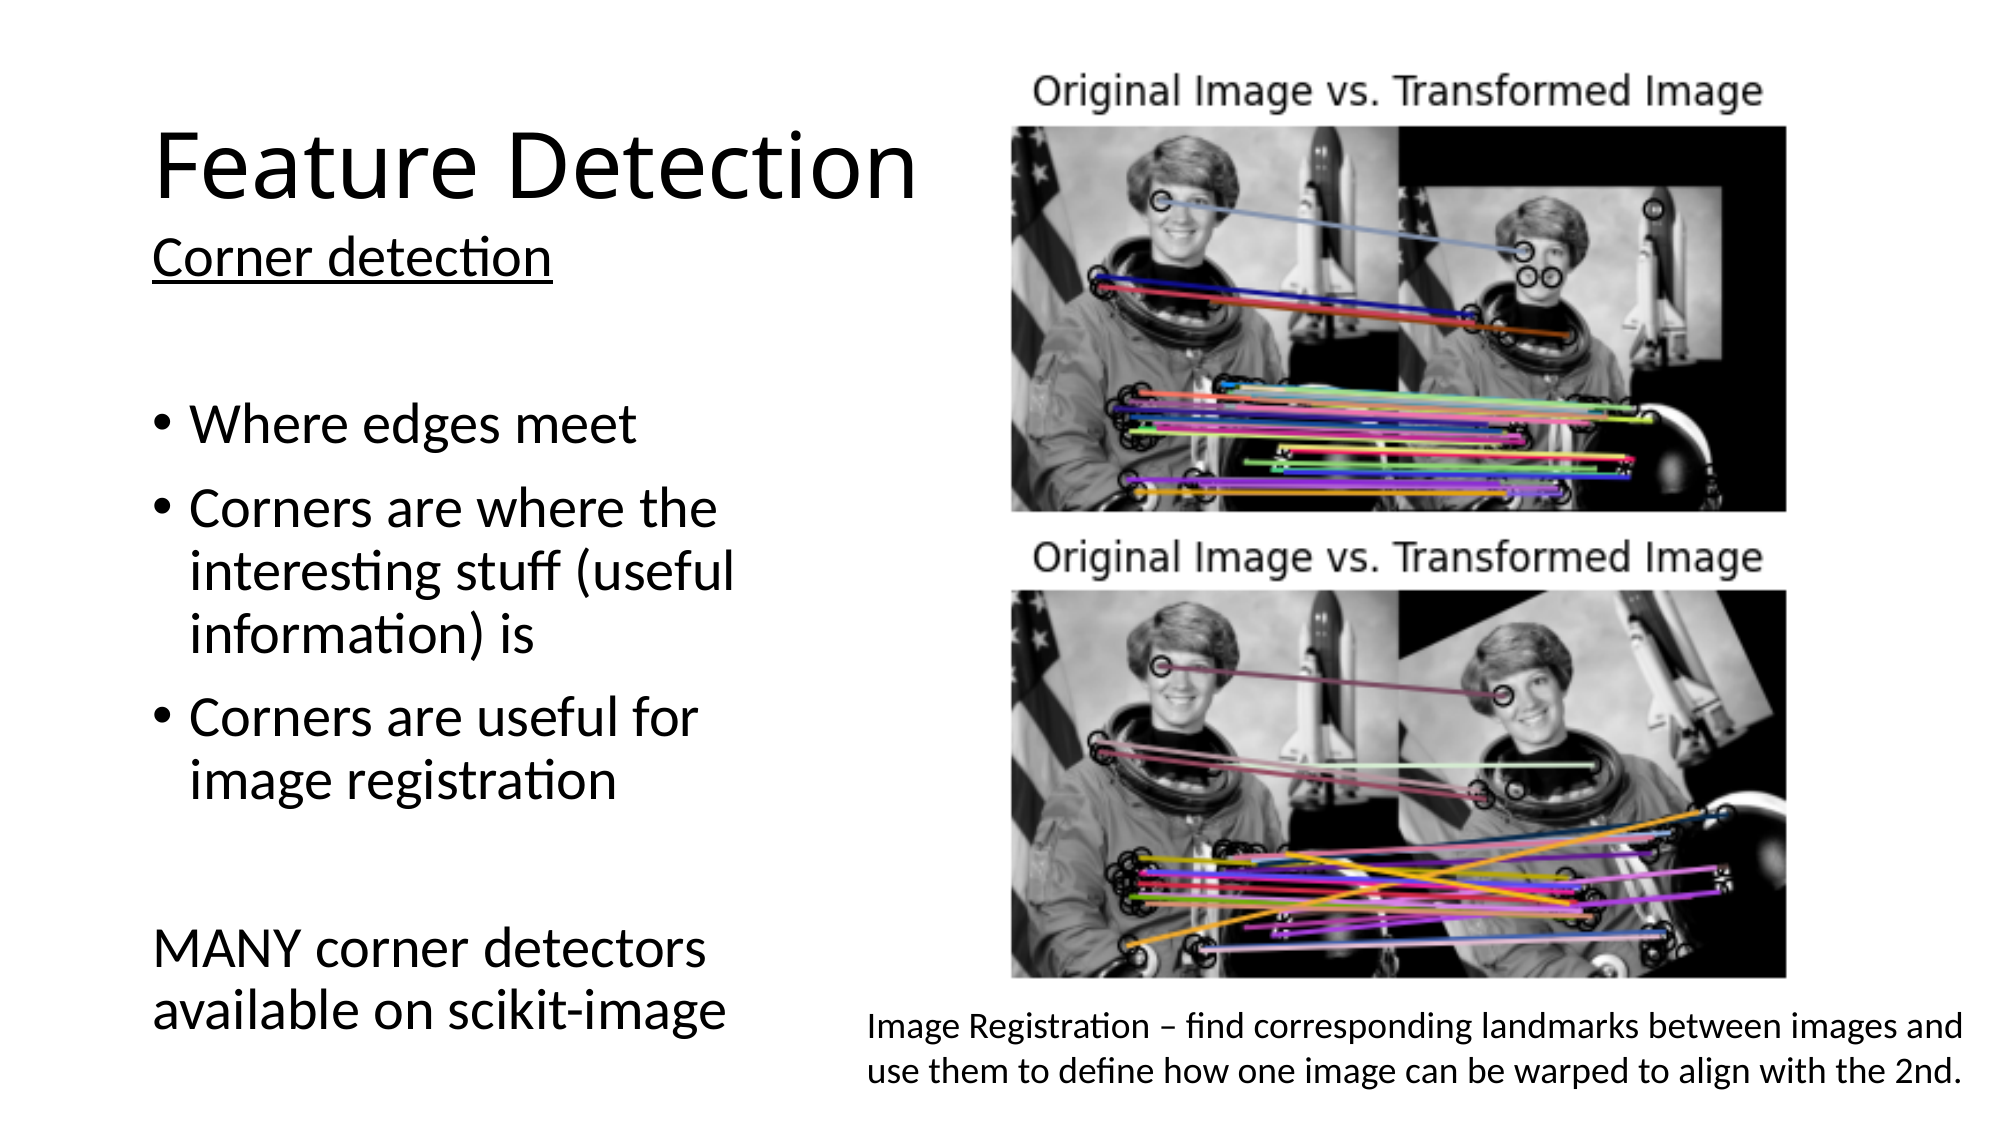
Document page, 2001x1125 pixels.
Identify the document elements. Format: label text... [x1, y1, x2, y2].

picture [643, 0, 2000, 1101]
title Feature Detection [137, 59, 643, 218]
list Corner detection Where edges meet Corners are where the interesting stuff (useful information) is Corners are useful for image registration MANY corner detectors available on scikit-image [137, 218, 643, 1101]
